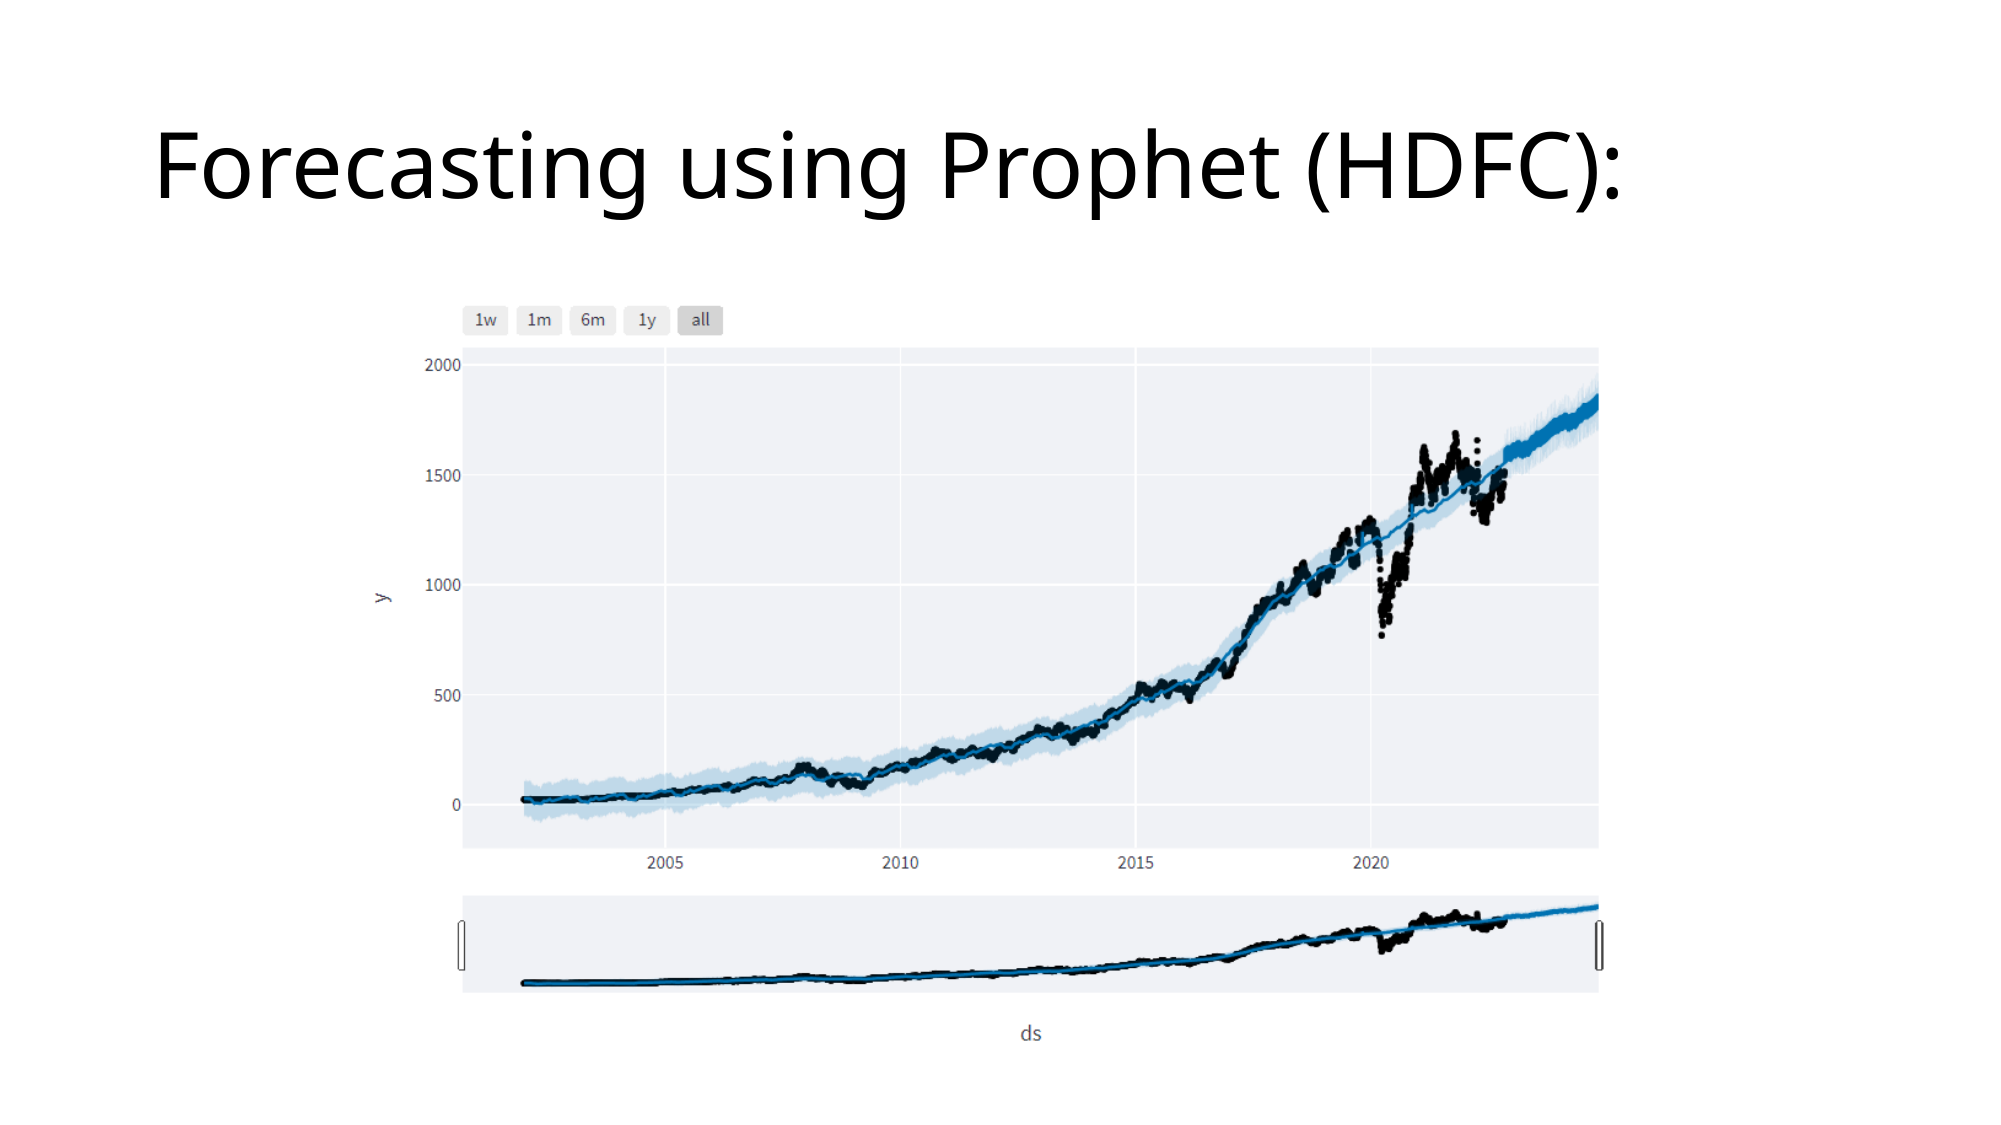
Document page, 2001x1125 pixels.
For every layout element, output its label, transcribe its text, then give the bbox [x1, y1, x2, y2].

title Forecasting using Prophet (HDFC): [137, 59, 1863, 278]
picture [349, 237, 1649, 1059]
